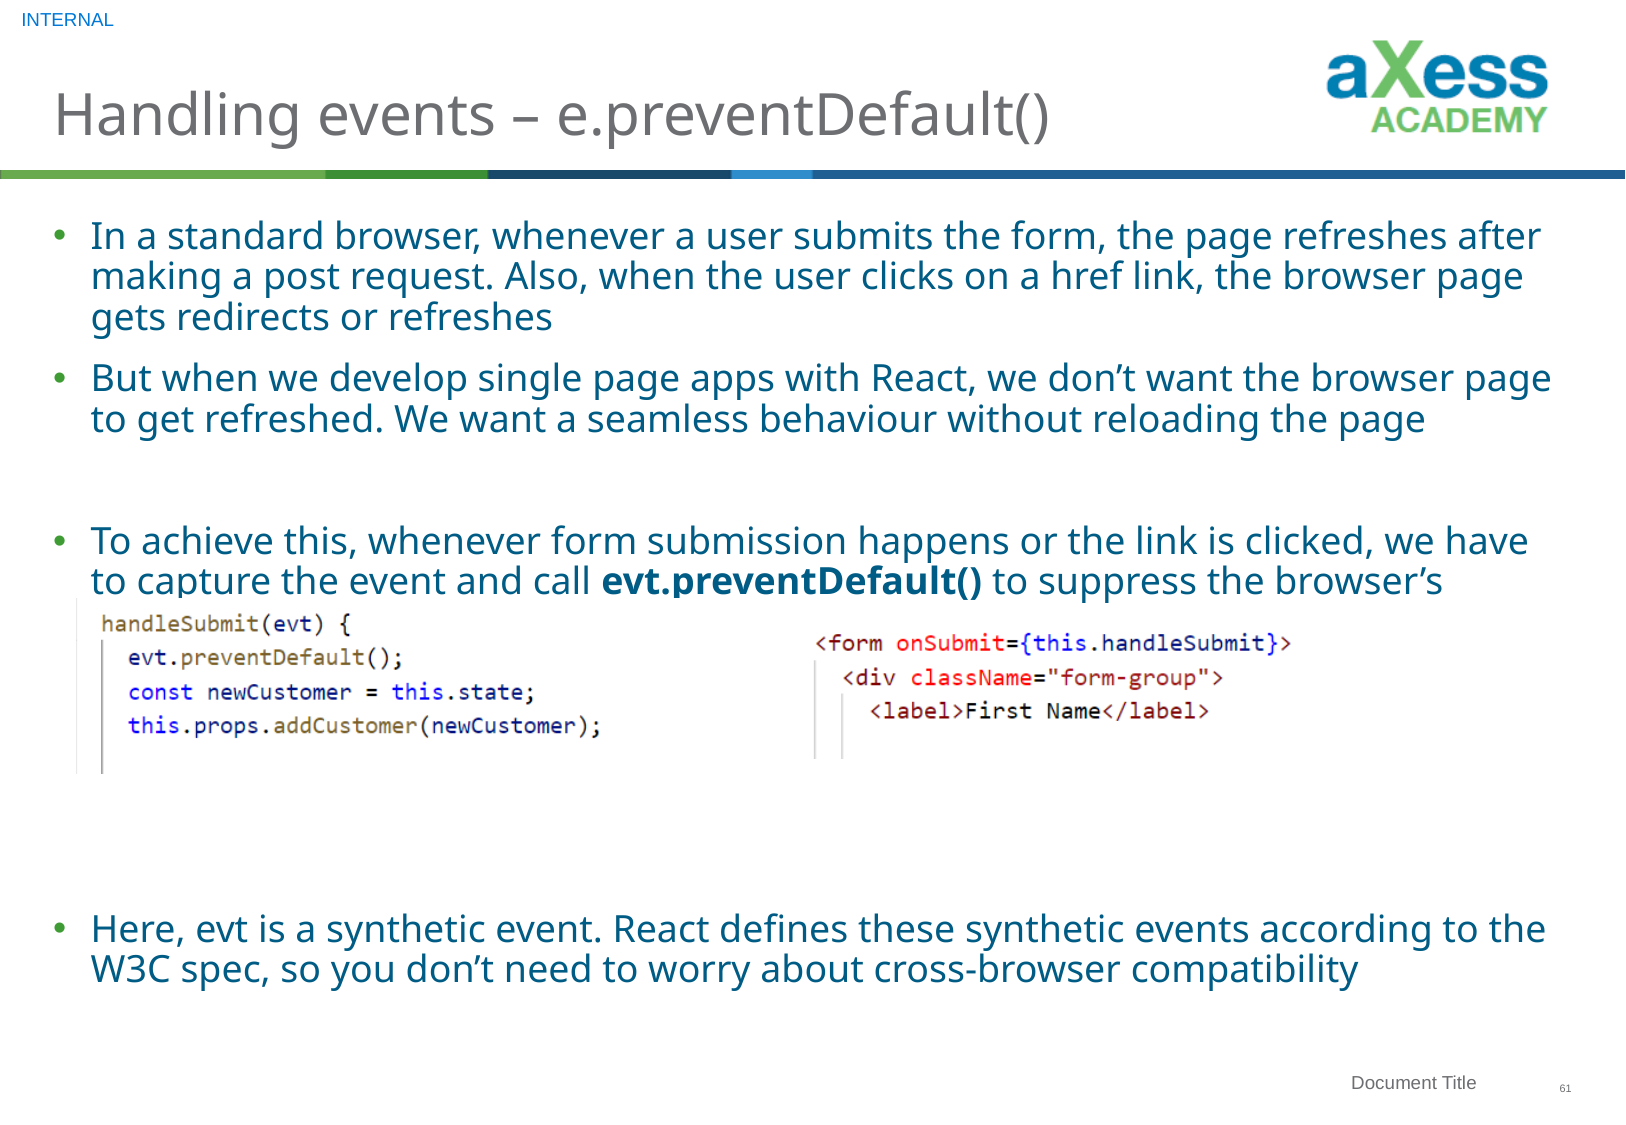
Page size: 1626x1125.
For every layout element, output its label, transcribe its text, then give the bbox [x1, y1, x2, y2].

title Handling events – e.preventDefault() [53, 32, 1573, 148]
picture [1288, 30, 1574, 147]
picture [76, 598, 1415, 775]
list In a standard browser, whenever a user submits the form, the page refreshes after making a post request. Also, when the user clicks on a href link, the browser page gets redirects or refreshes But when we develop single page apps with React, we don’t want the browser page to get refreshed. We want a seamless behaviour without reloading the page To achieve this, whenever form submission happens or the link is clicked, we have to capture the event and call evt.preventDefault() to suppress the browser’s default behaviour Here, evt is a synthetic event. React defines these synthetic events according to the W3C spec, so you don’t need to worry about cross-browser compatibility [53, 217, 1573, 1013]
picture [0, 170, 1625, 179]
